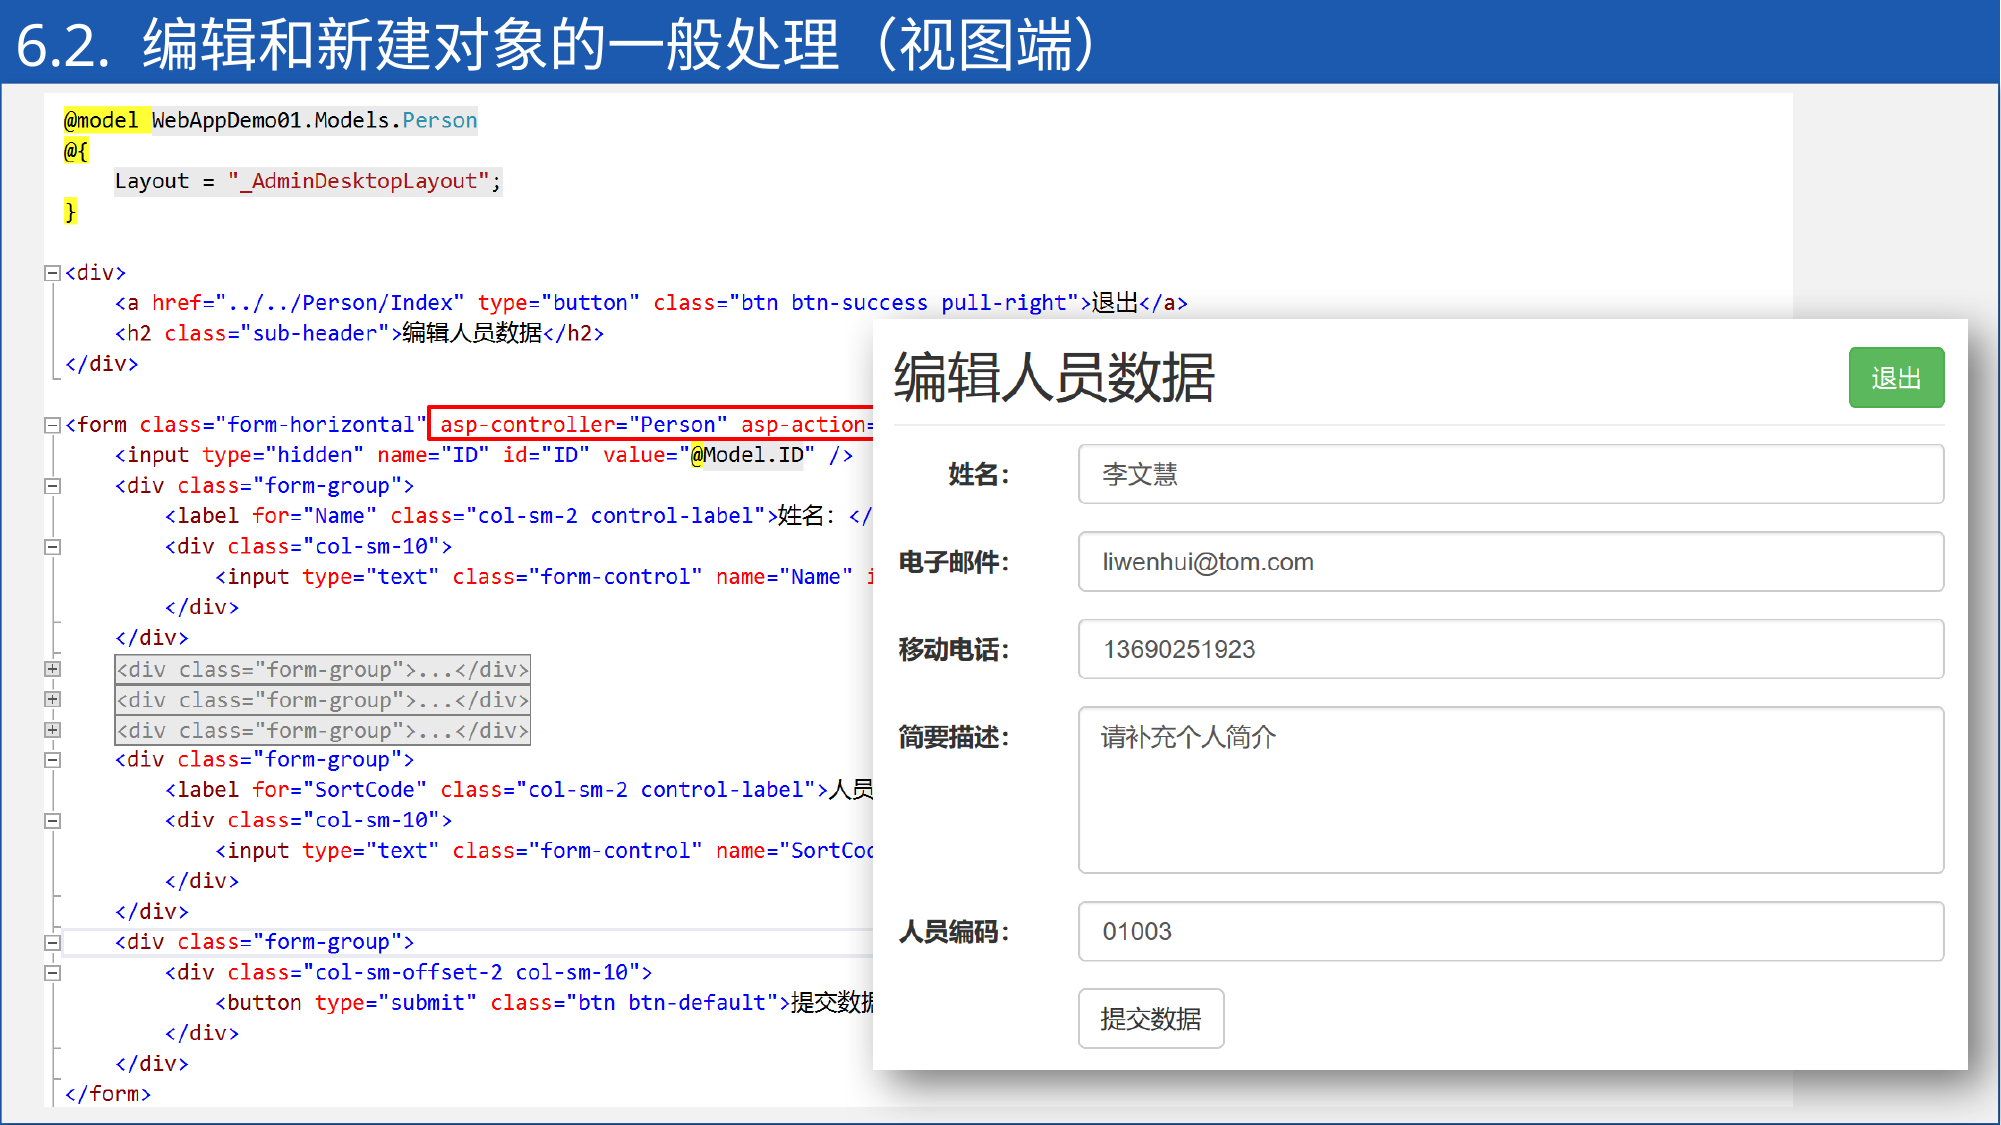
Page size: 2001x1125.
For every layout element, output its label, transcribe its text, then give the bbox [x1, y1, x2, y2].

title 6.2. 编辑和新建对象的一般处理（视图端） [0, 1, 2000, 84]
picture [43, 93, 1968, 1108]
